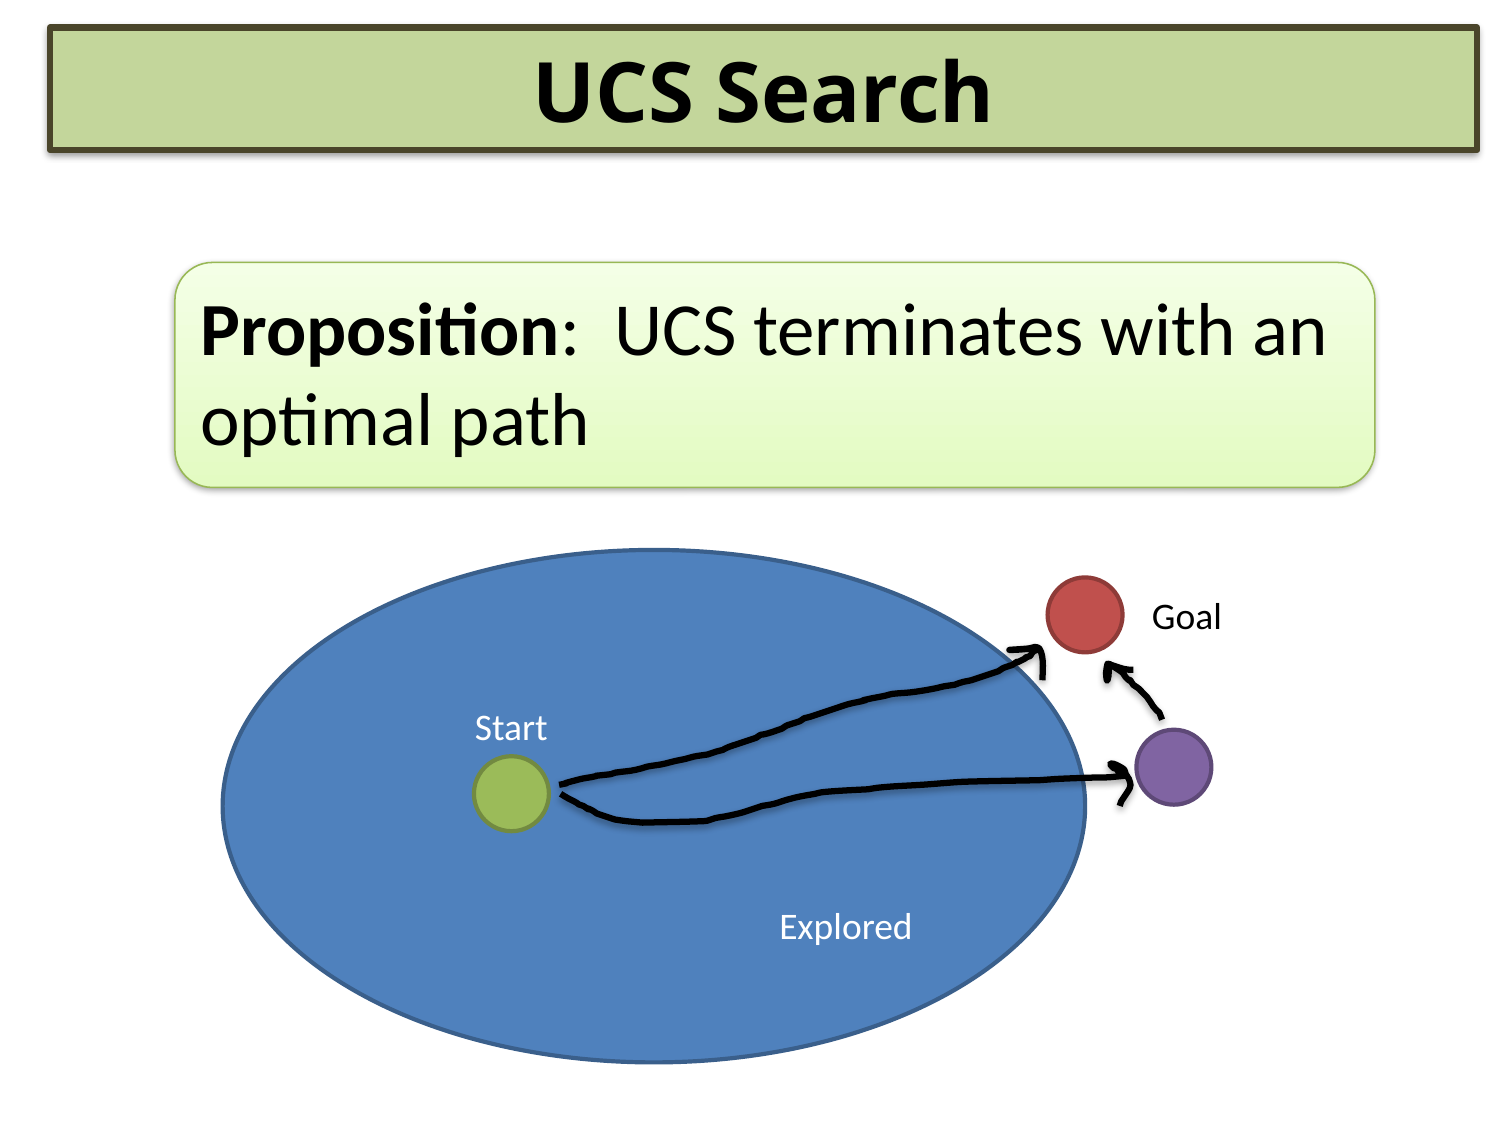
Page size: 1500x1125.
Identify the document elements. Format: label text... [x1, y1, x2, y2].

text_box [220, 547, 1088, 1065]
text_box UCS Search [47, 24, 1480, 153]
text_box [558, 760, 1134, 826]
text_box Explored [764, 894, 928, 955]
text_box Start [460, 695, 563, 756]
text_box [471, 756, 552, 834]
text_box Proposition: UCS terminates with an optimal path [174, 261, 1376, 489]
text_box [558, 643, 1047, 788]
text_box [1102, 660, 1165, 721]
text_box [1045, 575, 1125, 655]
text_box Goal [1137, 584, 1237, 645]
text_box [1134, 727, 1214, 807]
